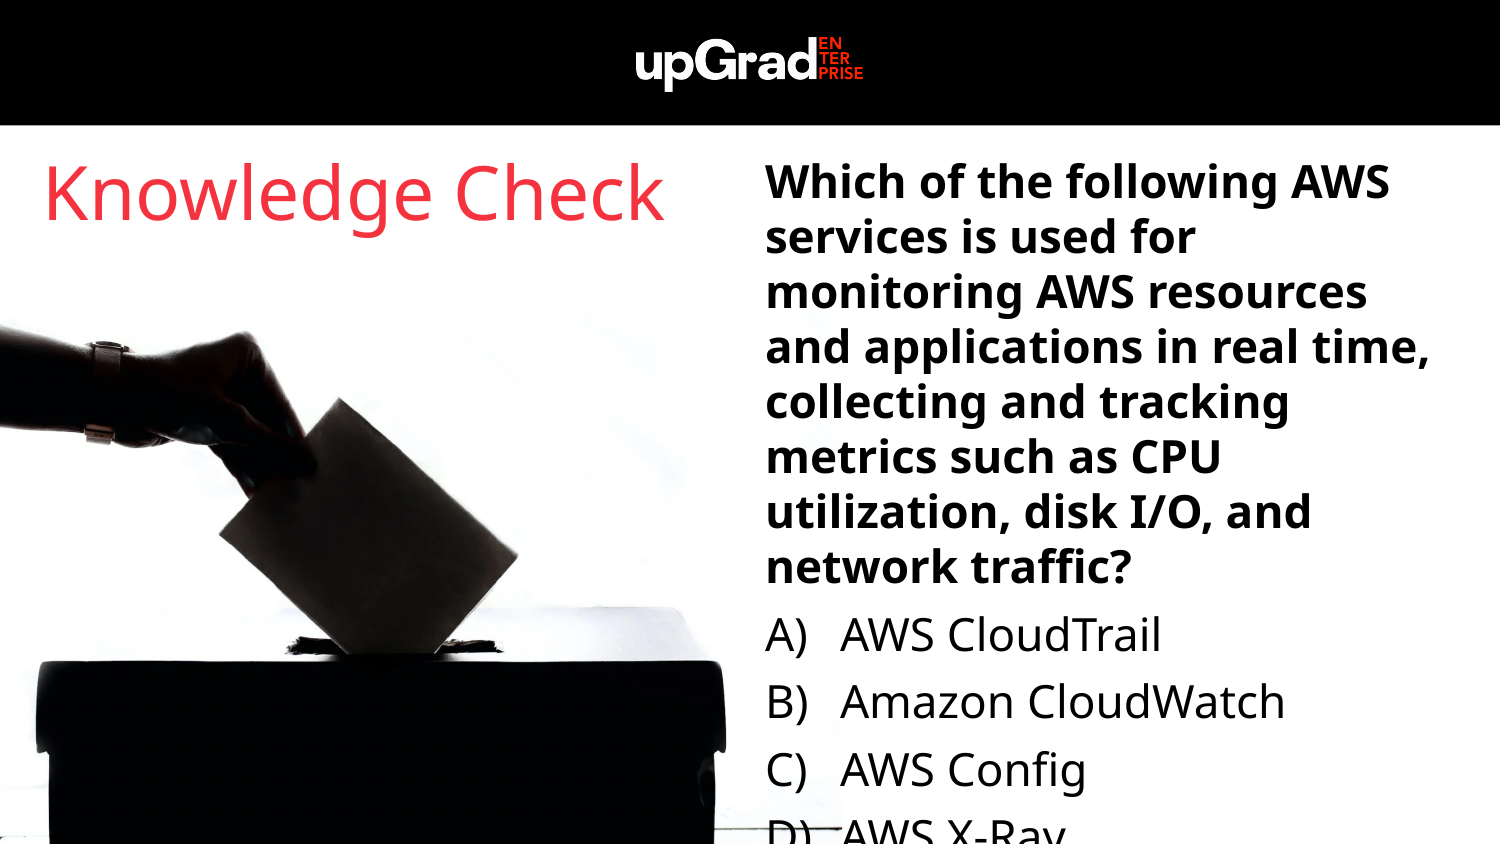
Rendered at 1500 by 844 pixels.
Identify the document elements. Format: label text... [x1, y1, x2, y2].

text_box Which of the following AWS services is used for monitoring AWS resources and applications in real time, collecting and tracking metrics such as CPU utilization, disk I/O, and network traffic? AWS CloudTrail Amazon CloudWatch AWS Config AWS X-Ray [750, 145, 1469, 844]
text_box Knowledge Check [31, 145, 711, 248]
picture [0, 312, 750, 844]
picture [636, 37, 863, 92]
